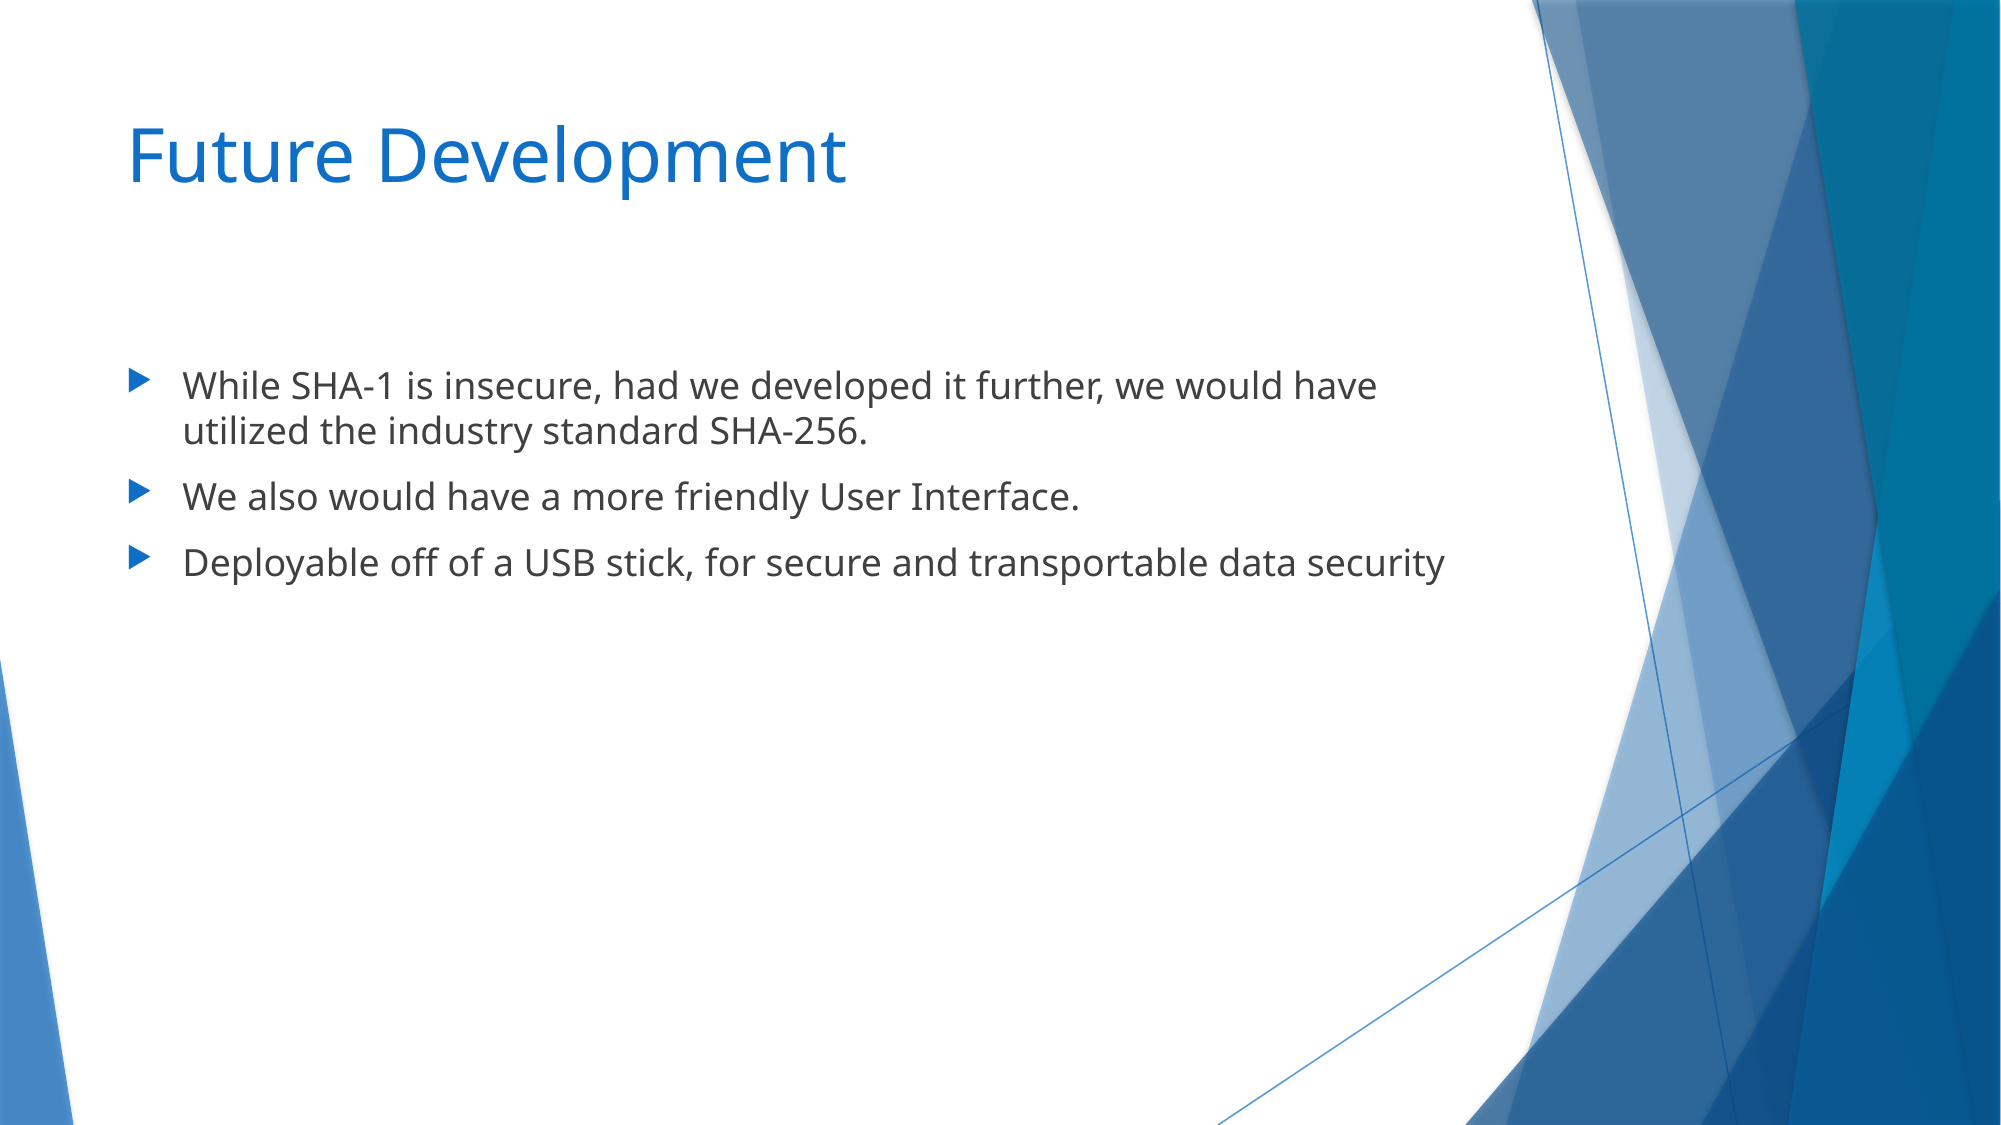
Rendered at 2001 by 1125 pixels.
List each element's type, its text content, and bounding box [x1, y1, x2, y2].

list While SHA-1 is insecure, had we developed it further, we would have utilized the industry standard SHA-256. We also would have a more friendly User Interface. Deployable off of a USB stick, for secure and transportable data security [111, 354, 1522, 992]
title Future Development [111, 99, 1522, 317]
